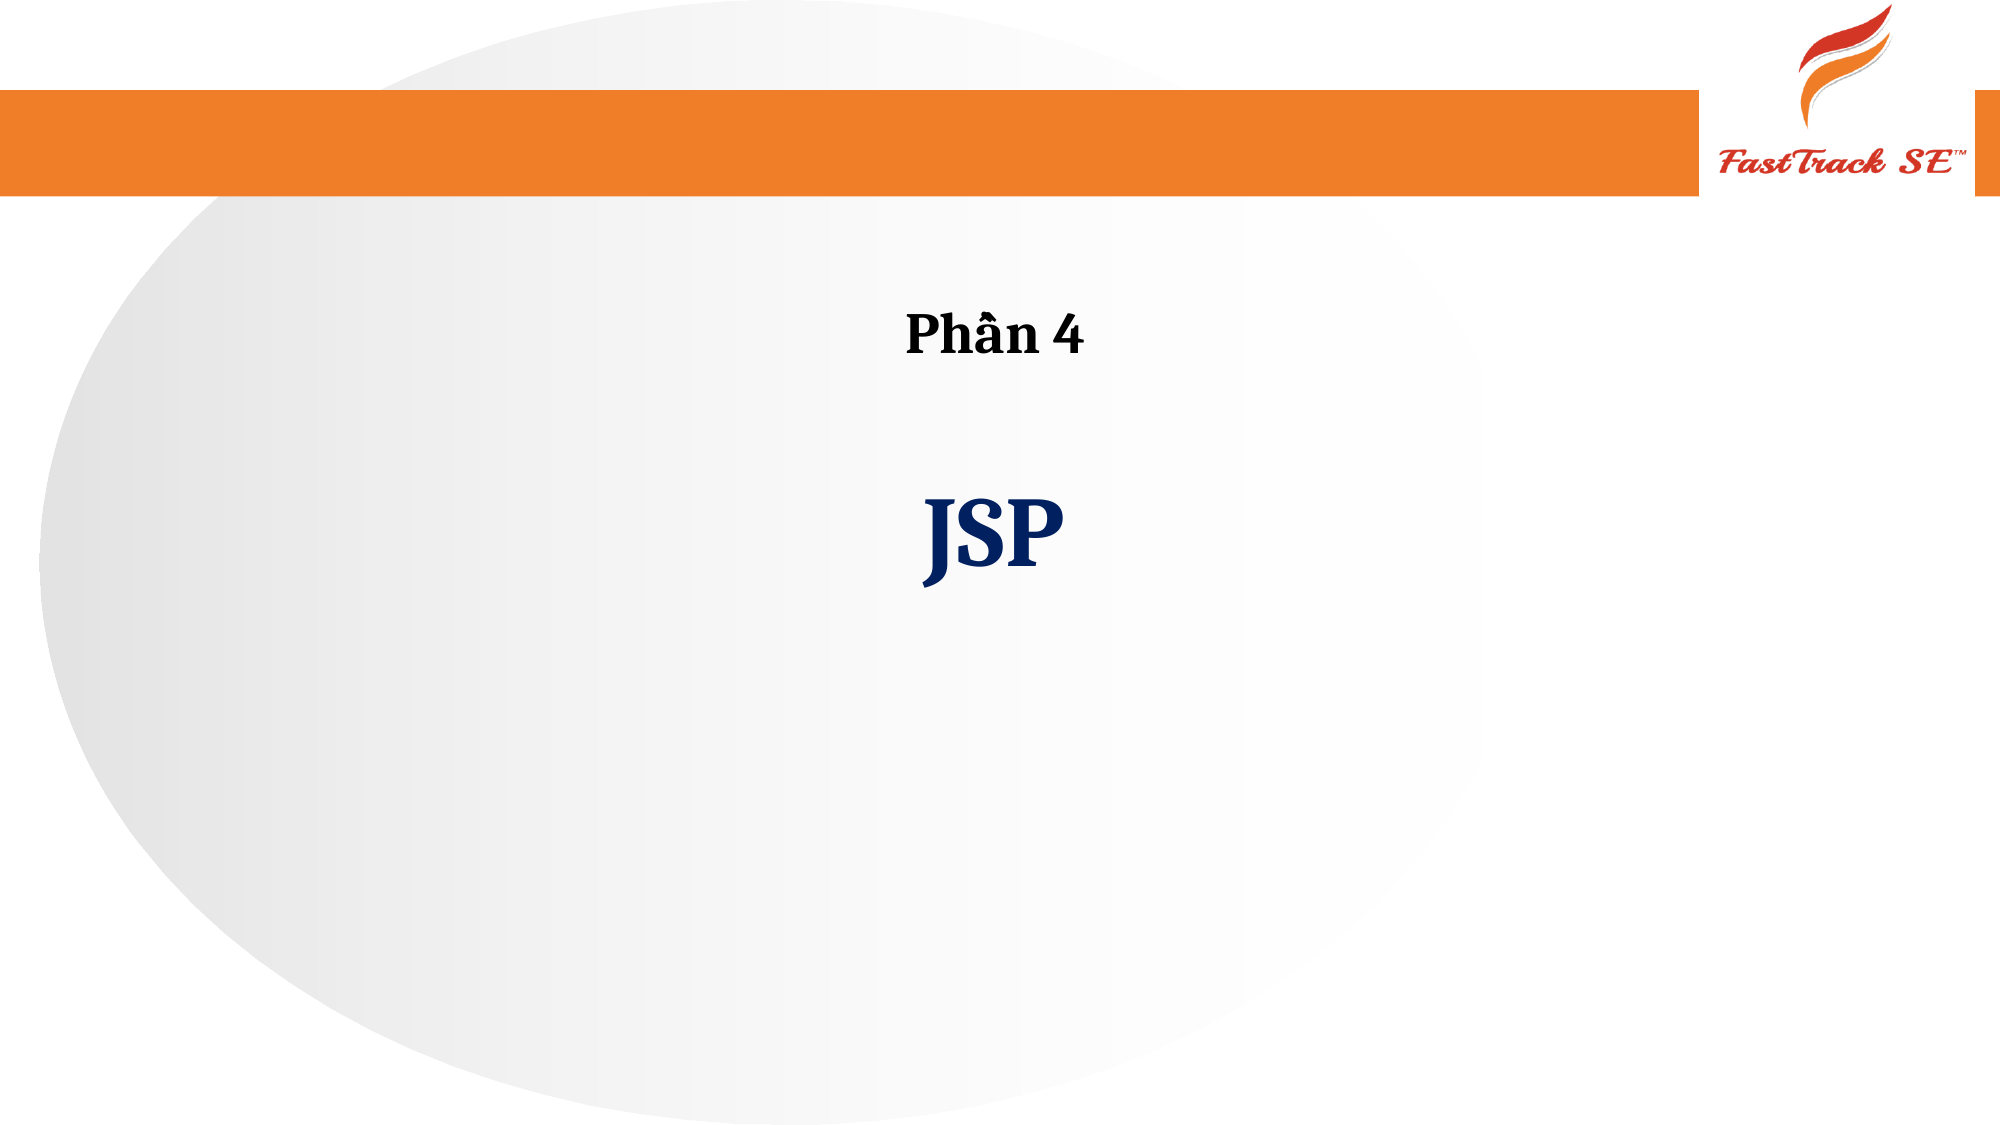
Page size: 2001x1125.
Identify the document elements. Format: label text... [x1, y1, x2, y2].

text_box JSP [338, 474, 1650, 579]
picture [1700, 0, 1975, 192]
text_box Phần 4 [890, 287, 1101, 373]
